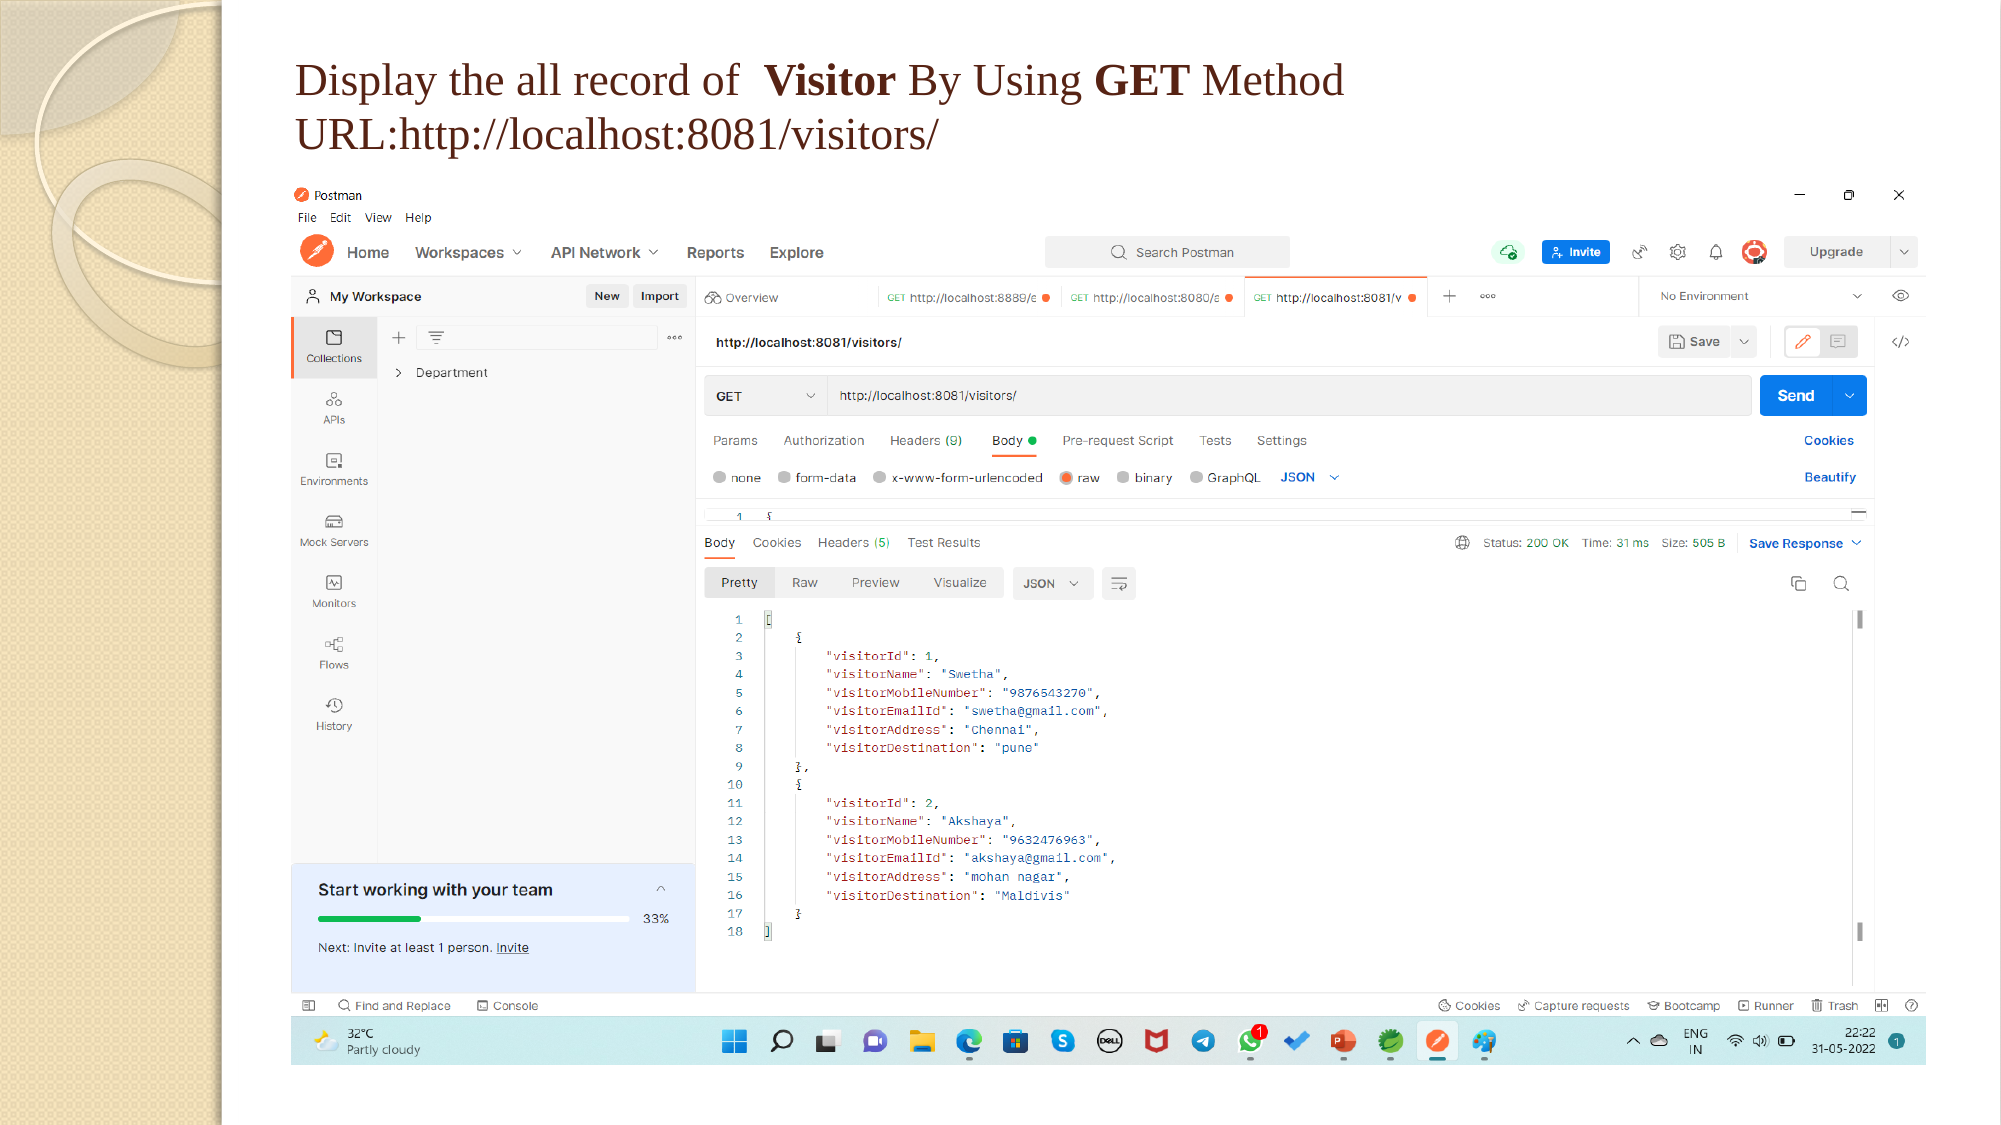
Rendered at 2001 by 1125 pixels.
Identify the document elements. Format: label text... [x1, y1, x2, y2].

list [291, 183, 1927, 1065]
title Display the all record of Visitor By Using GET Method URL:http://localhost:8081/visitors/ [280, 51, 1883, 157]
